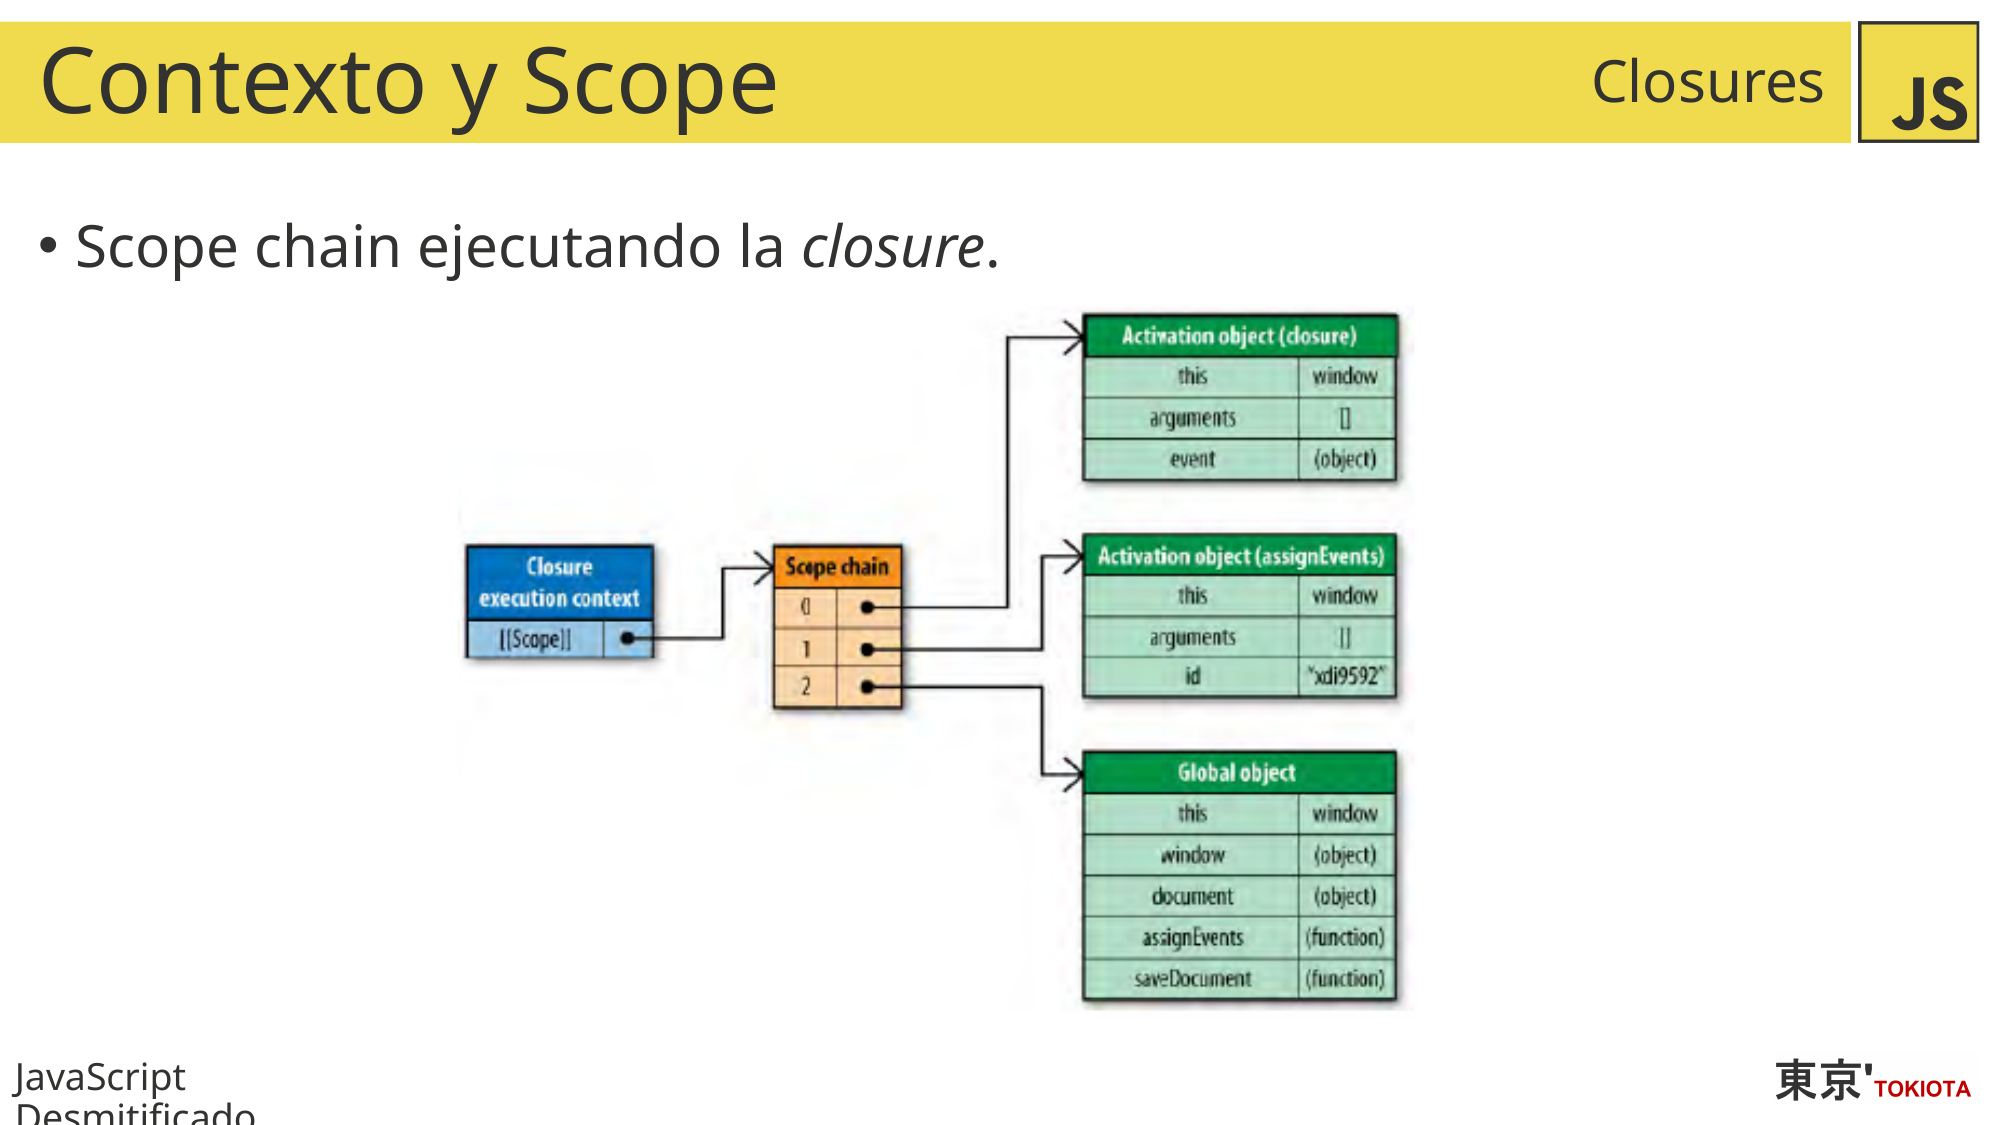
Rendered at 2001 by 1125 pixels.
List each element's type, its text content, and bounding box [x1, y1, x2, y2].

list Closures [1368, 44, 1841, 139]
picture [452, 300, 1417, 1024]
picture [1858, 21, 1980, 143]
list Scope chain ejecutando la closure. [23, 209, 1979, 1019]
picture [1774, 1050, 1979, 1105]
title Contexto y Scope [23, 27, 1353, 139]
